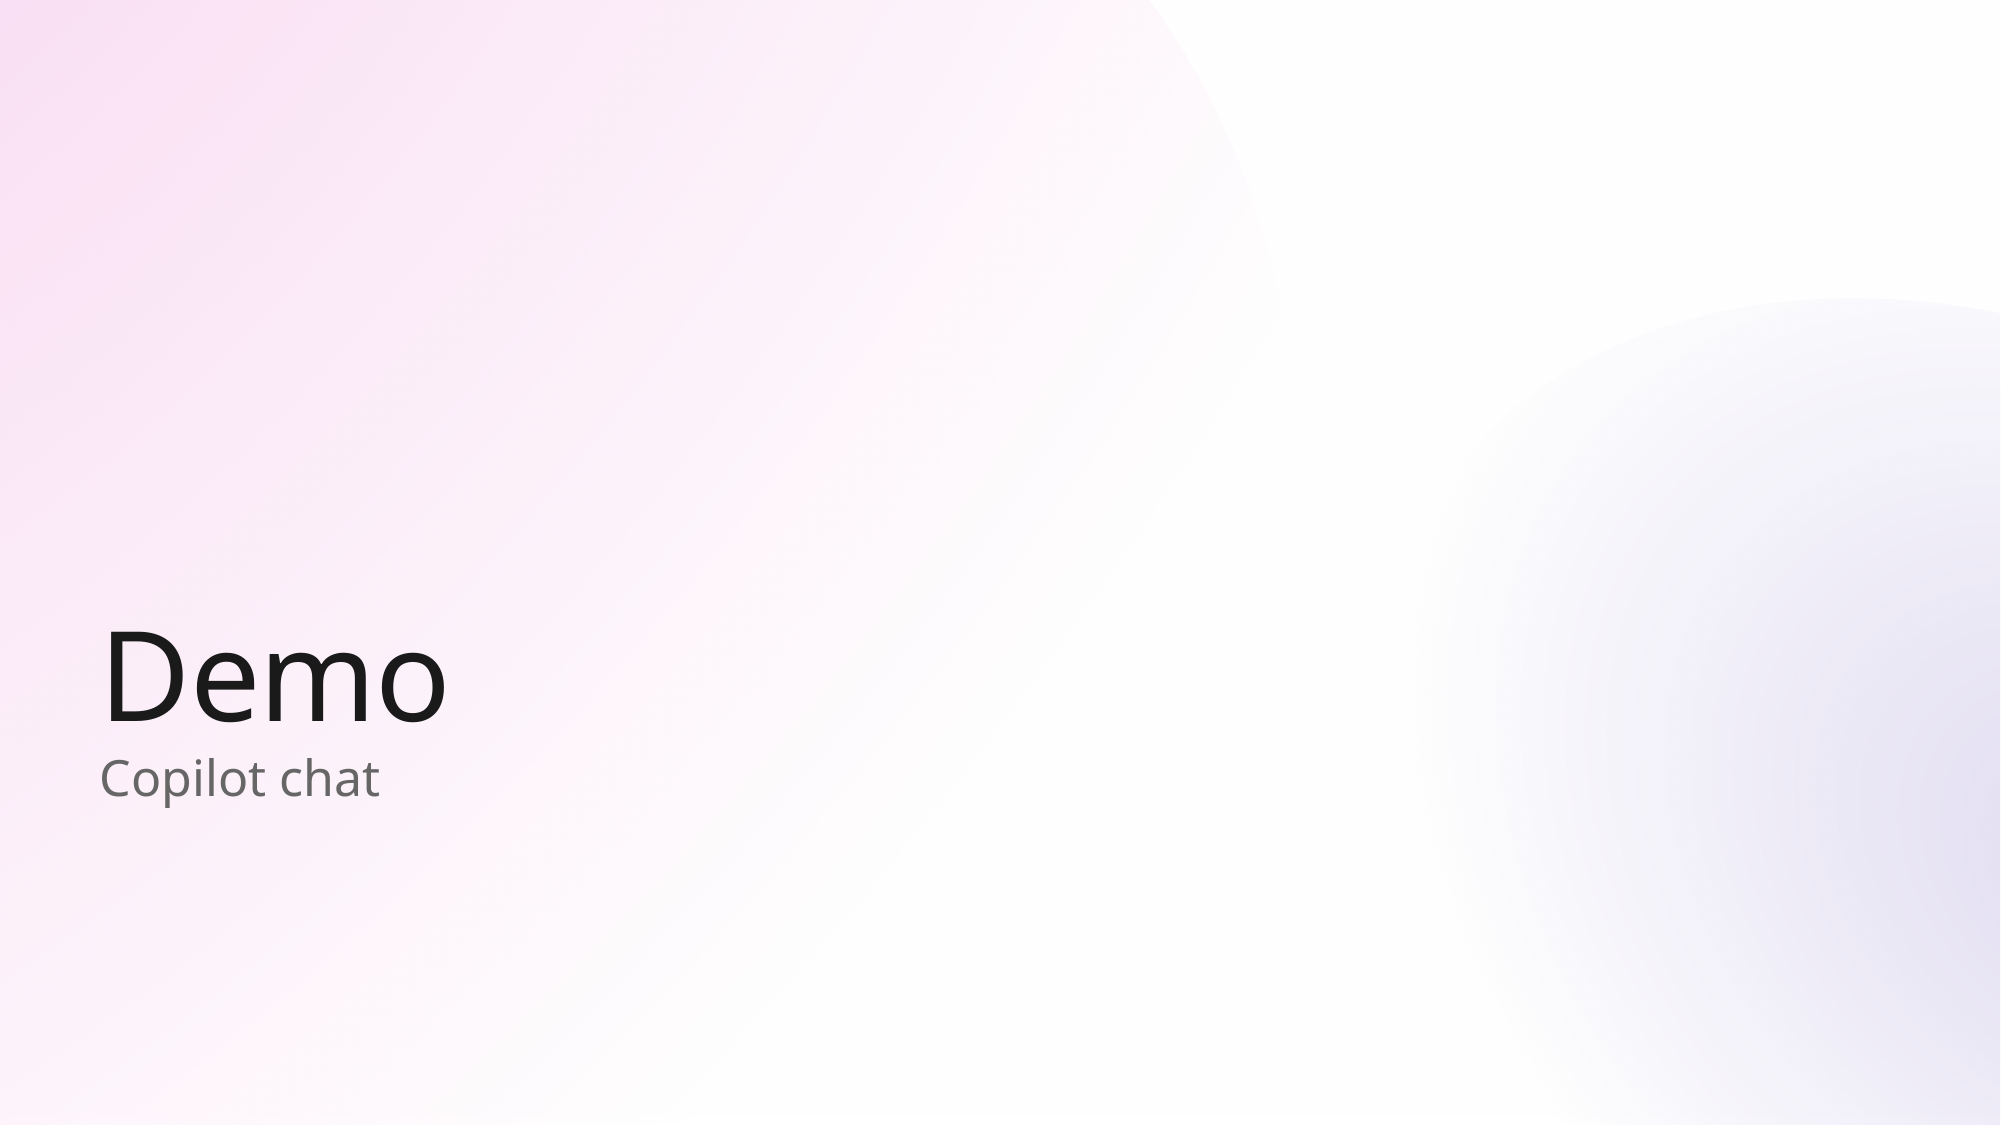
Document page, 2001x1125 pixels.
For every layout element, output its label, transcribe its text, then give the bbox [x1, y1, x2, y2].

picture [0, 0, 2001, 1125]
title Demo [99, 280, 1657, 749]
list Copilot chat [99, 752, 1657, 999]
